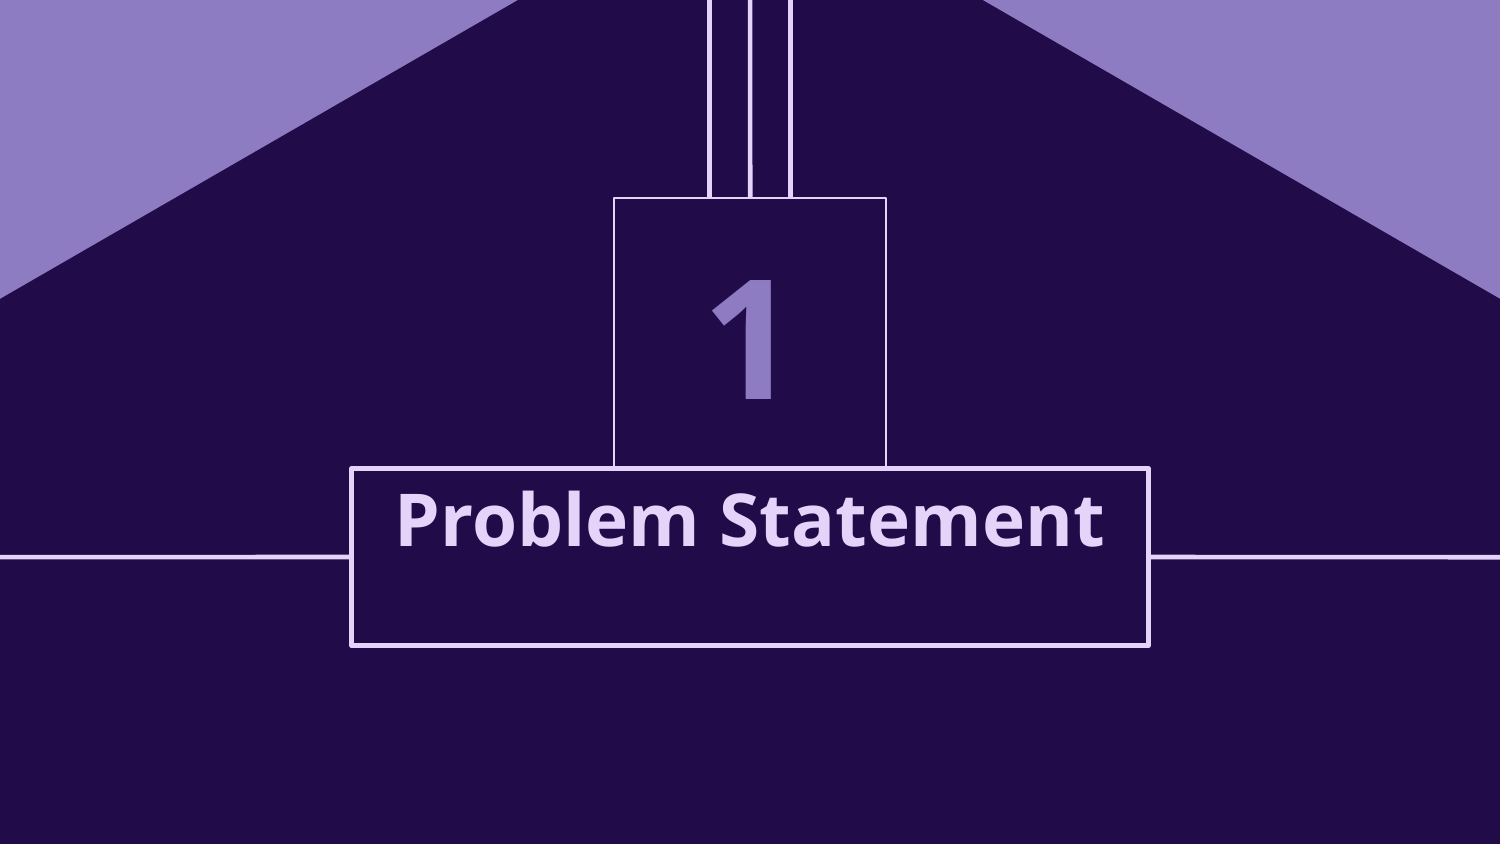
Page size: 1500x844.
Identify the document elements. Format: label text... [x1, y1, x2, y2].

title Problem Statement [349, 466, 1151, 648]
title 1 [612, 196, 889, 471]
